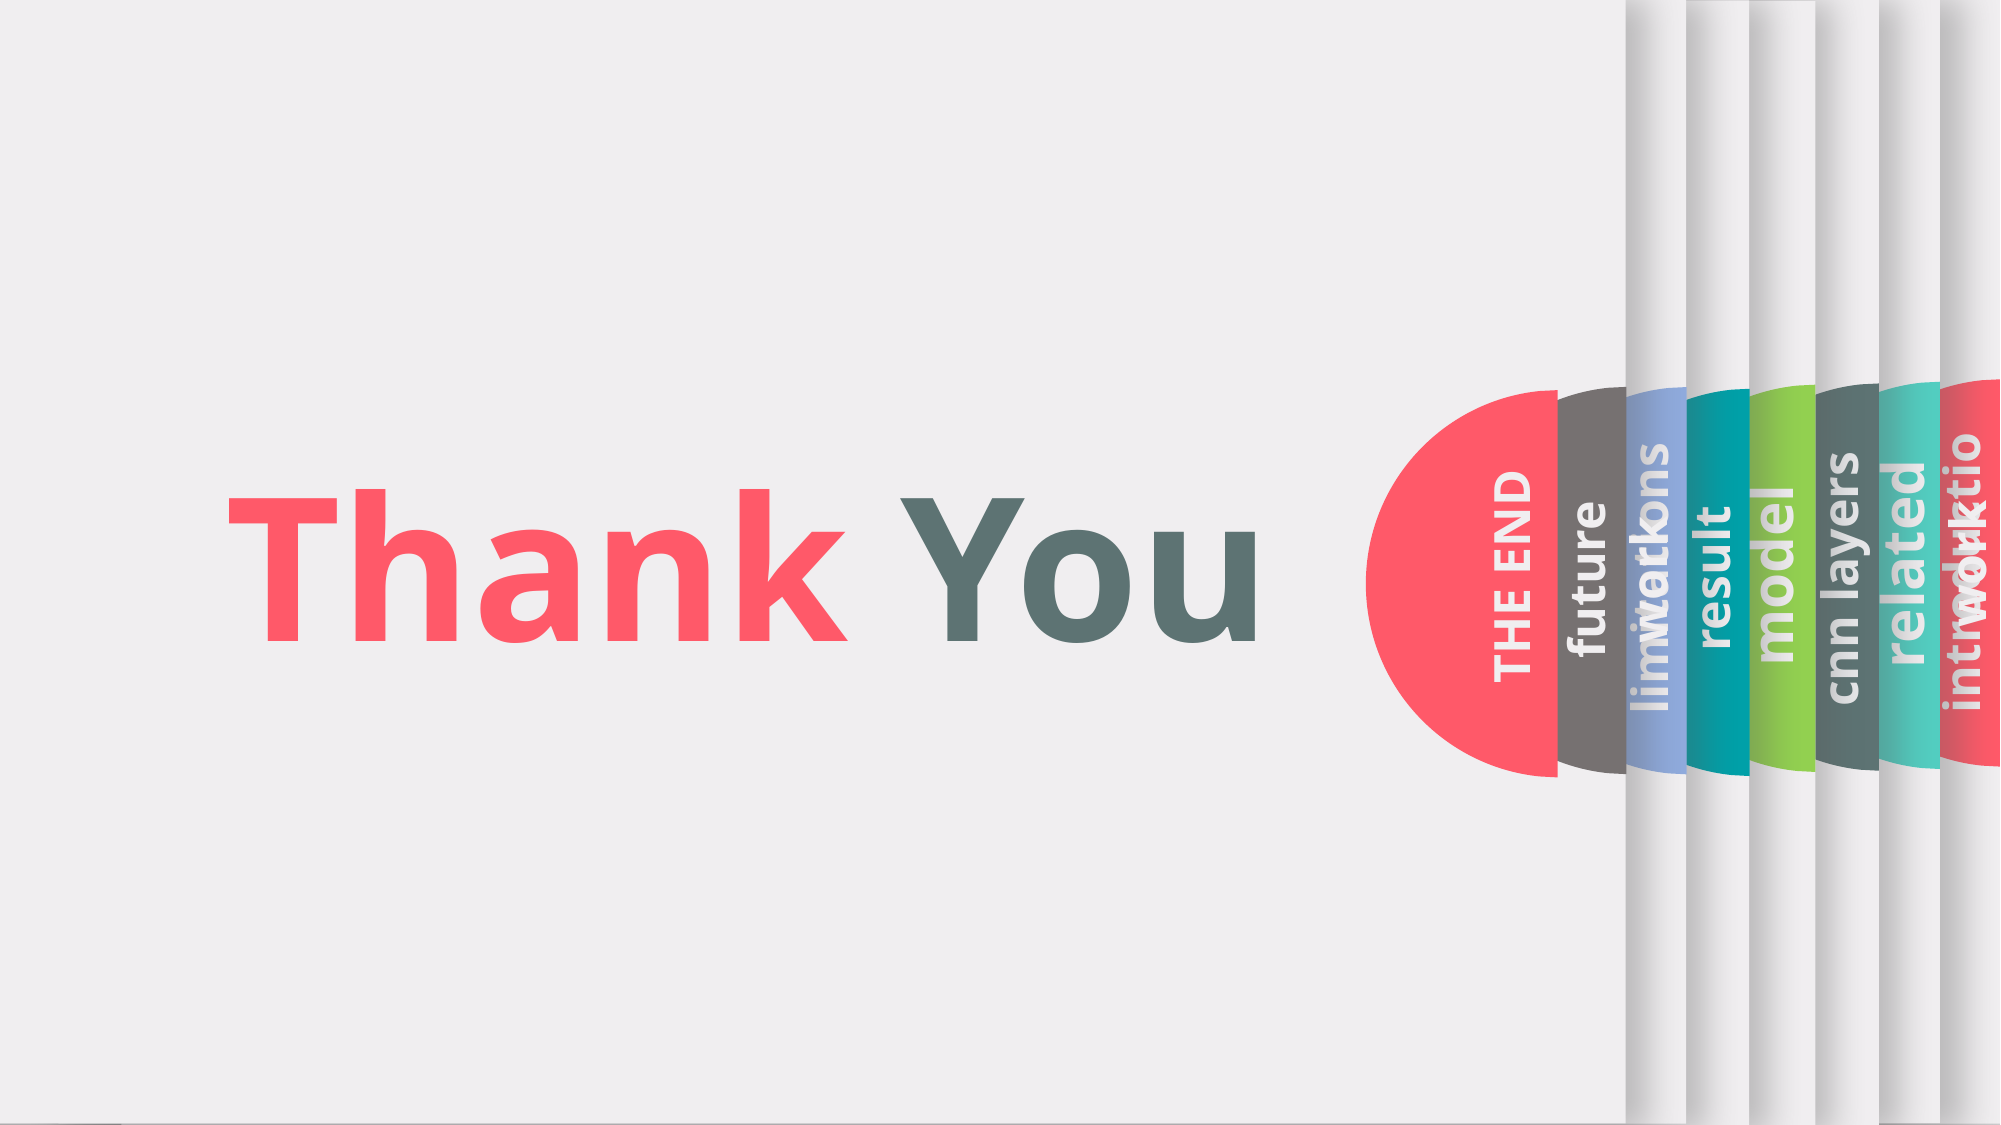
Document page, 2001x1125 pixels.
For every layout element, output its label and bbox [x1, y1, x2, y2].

text_box [1945, 0, 2000, 1124]
text_box [1879, 0, 1945, 1124]
text_box [1627, 0, 1687, 1124]
text_box [1750, 0, 1879, 1125]
text_box [0, 0, 1627, 1124]
text_box [121, 0, 1750, 1125]
text_box [1750, 1, 1816, 1125]
